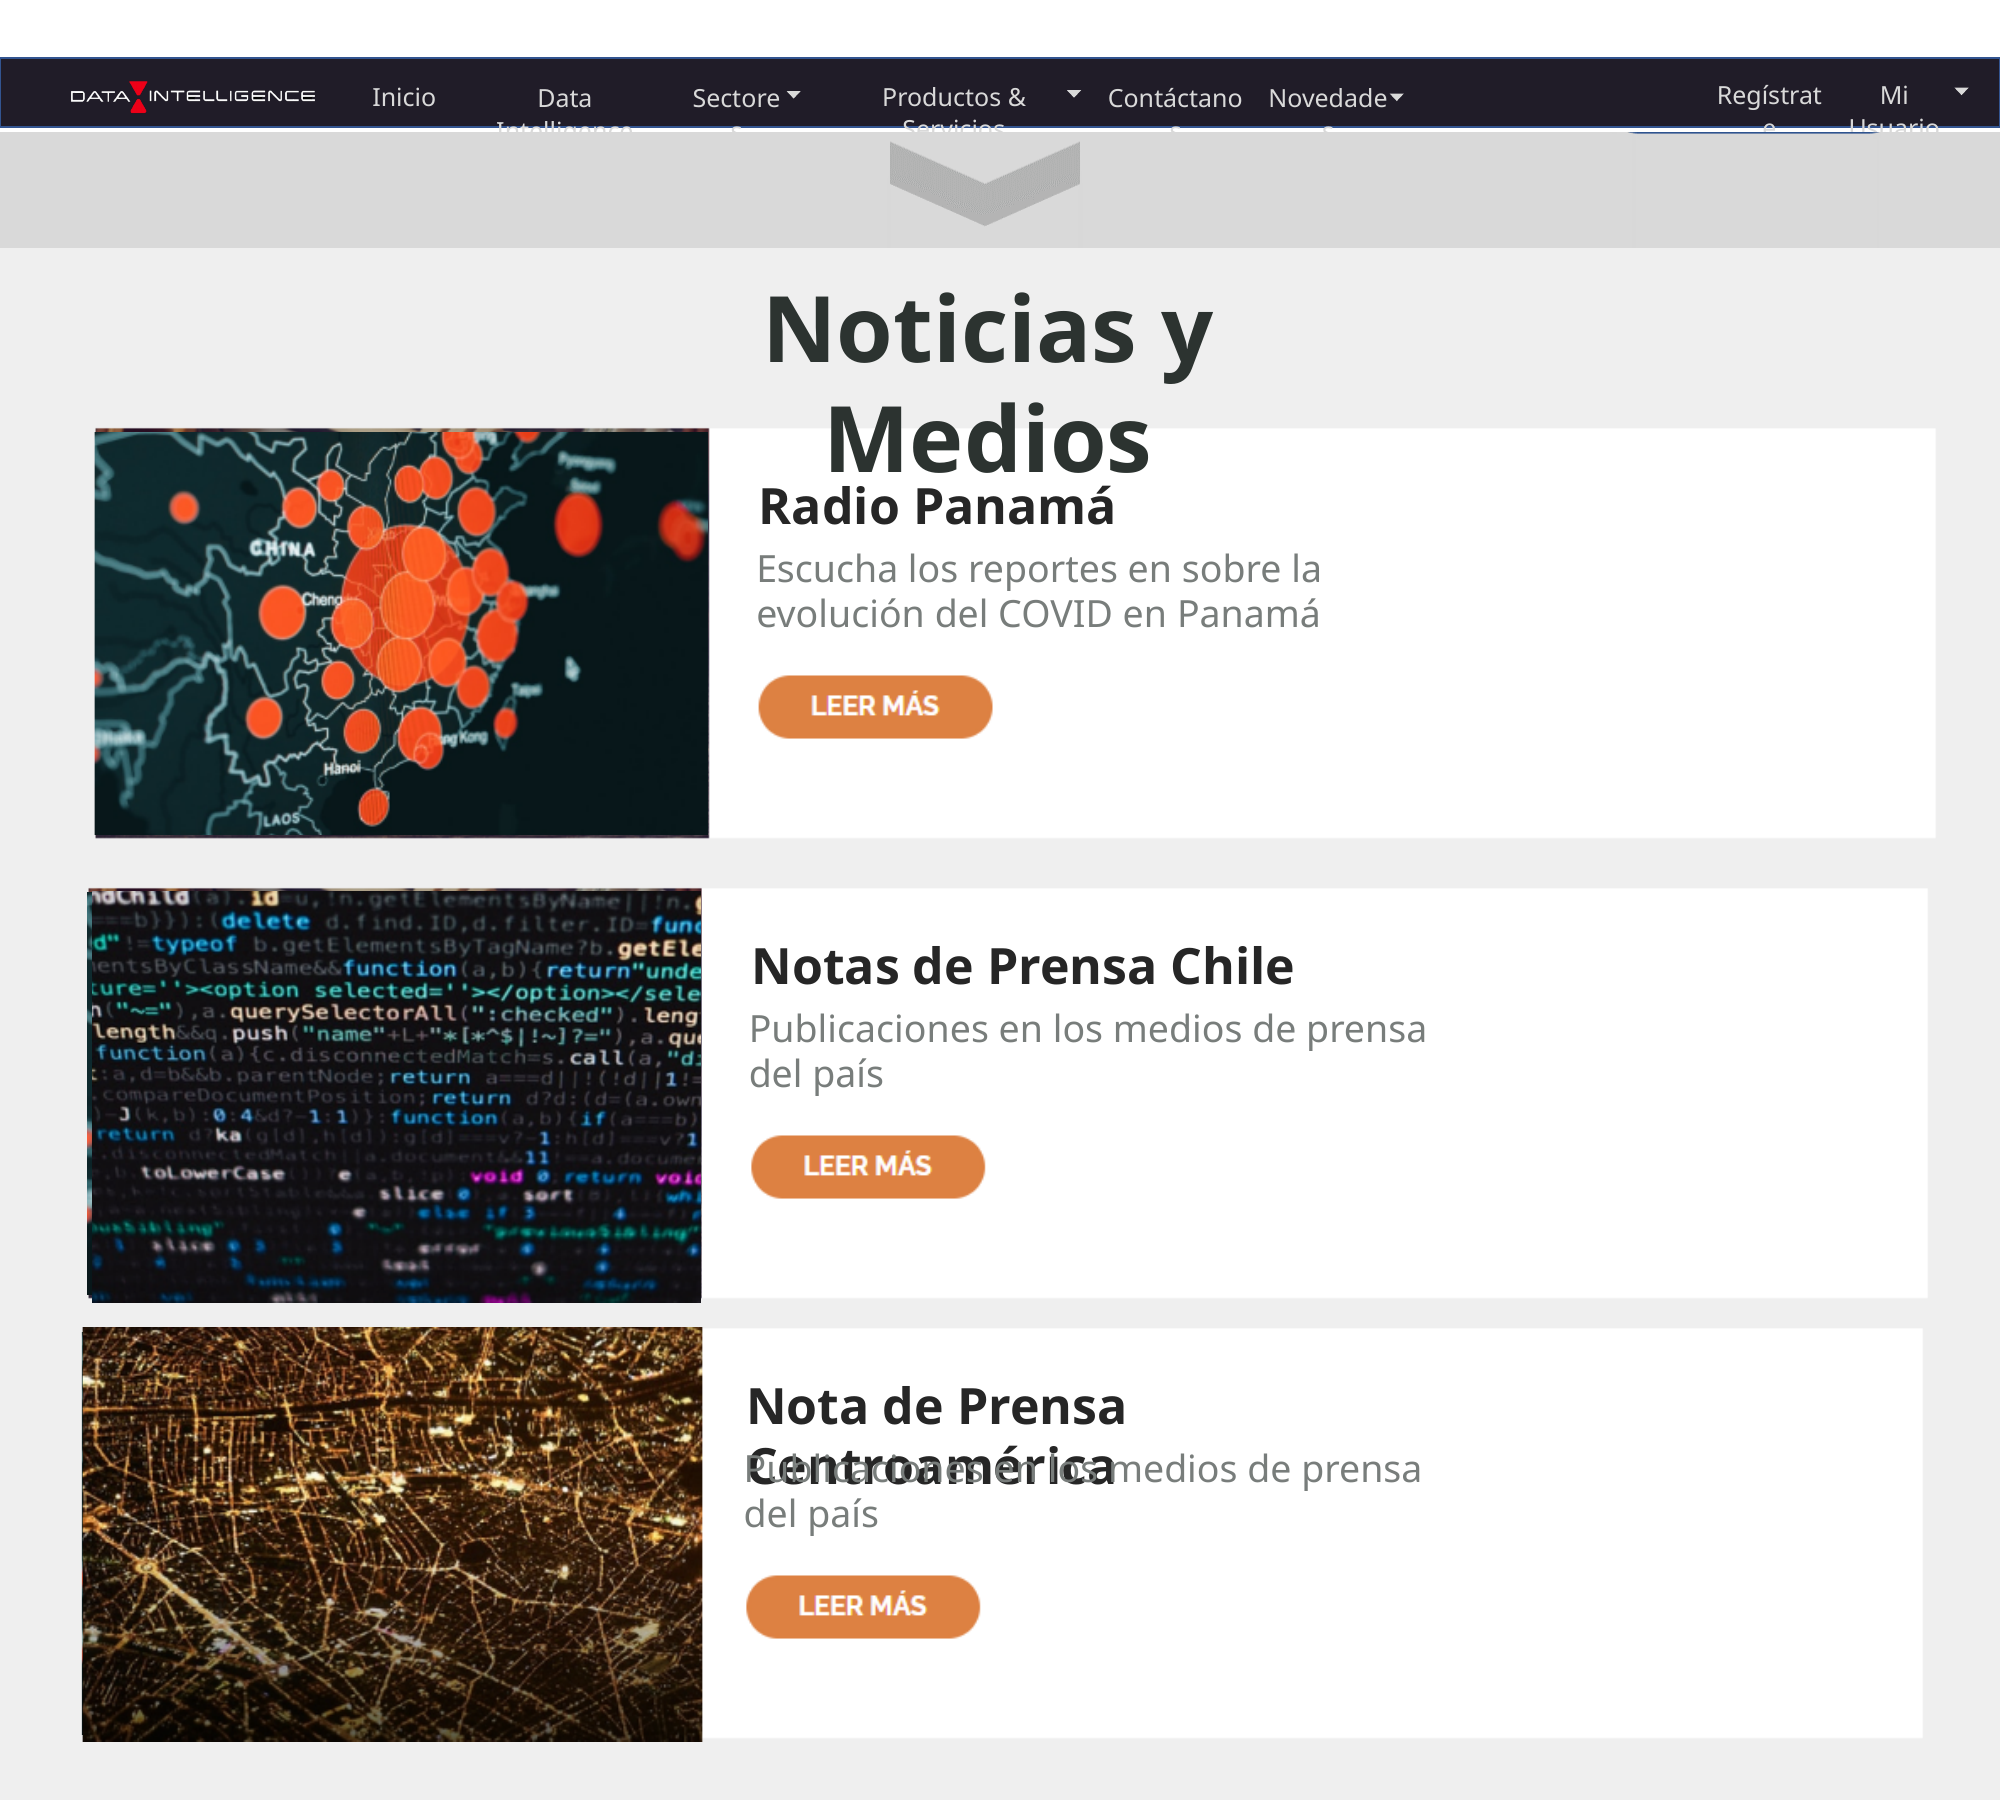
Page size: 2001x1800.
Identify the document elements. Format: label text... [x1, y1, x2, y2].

picture [63, 74, 322, 119]
text_box Inicio [351, 70, 458, 119]
text_box Noticias y Medios [586, 263, 1390, 407]
text_box [1064, 89, 1084, 100]
picture [69, 867, 1953, 1760]
text_box [1952, 86, 1972, 97]
text_box Regístrate [1700, 69, 1839, 132]
text_box Data Intelligence [459, 71, 670, 132]
text_box Novedades [1251, 71, 1405, 132]
text_box [784, 89, 804, 101]
text_box [0, 57, 2000, 128]
text_box [0, 248, 2000, 1800]
text_box [1387, 92, 1407, 103]
text_box Sectores [673, 71, 800, 132]
picture [81, 407, 1961, 860]
text_box Contáctanos [1089, 71, 1251, 132]
text_box Productos & Servicios [825, 70, 1083, 132]
picture [0, 132, 2000, 248]
text_box Mi Usuario [1839, 69, 1970, 132]
